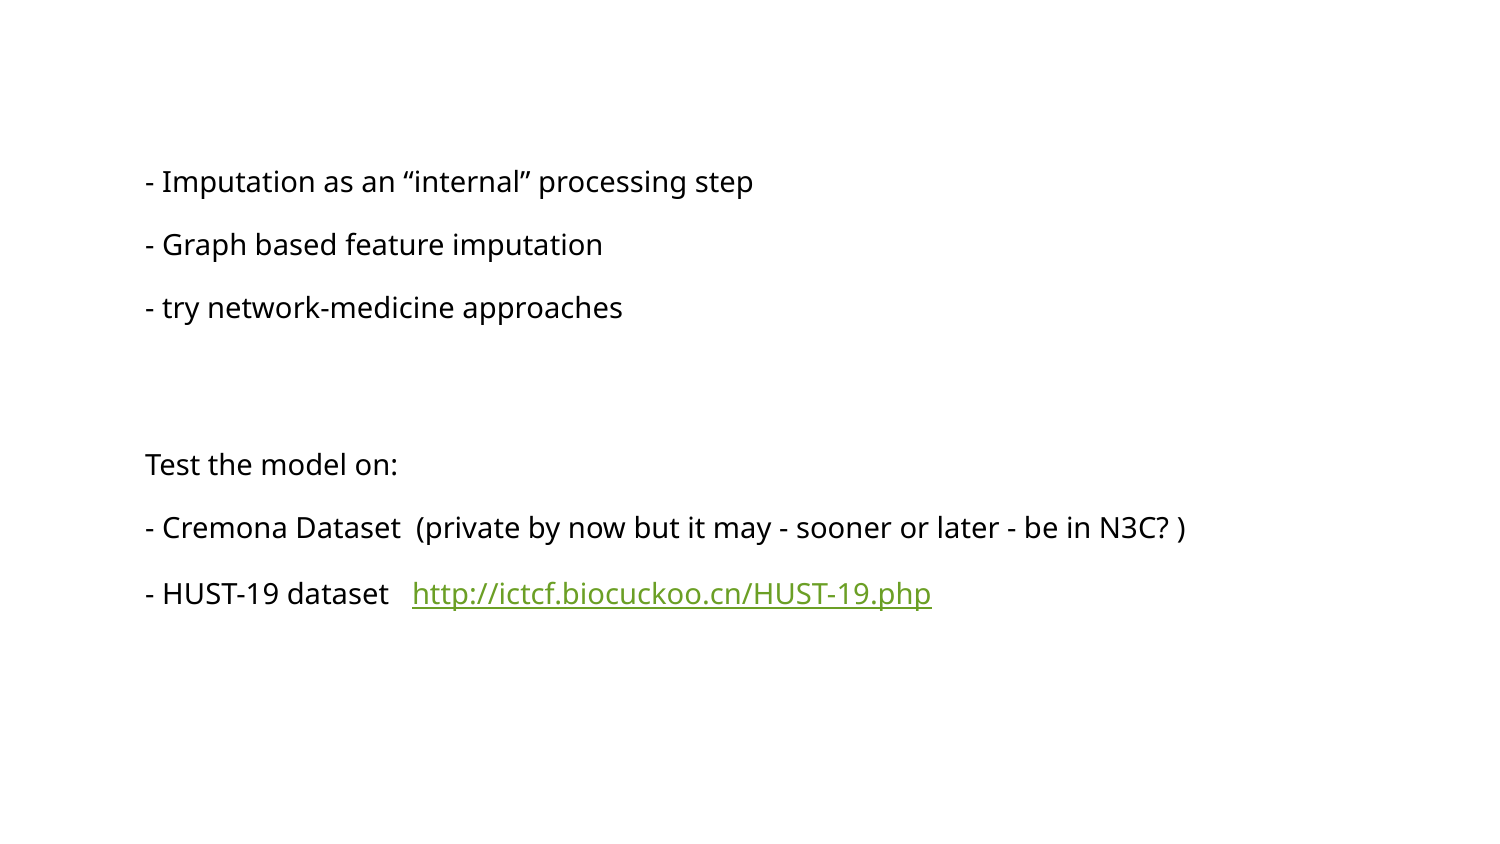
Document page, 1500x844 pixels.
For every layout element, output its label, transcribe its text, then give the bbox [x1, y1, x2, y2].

title - Imputation as an “internal” processing step - Graph based feature imputation - try network-medicine approaches Test the model on: - Cremona Dataset (private by now but it may - sooner or later - be in N3C? ) - HUST-19 dataset http://ictcf.biocuckoo.cn/HUST-19.php [130, 113, 1479, 764]
